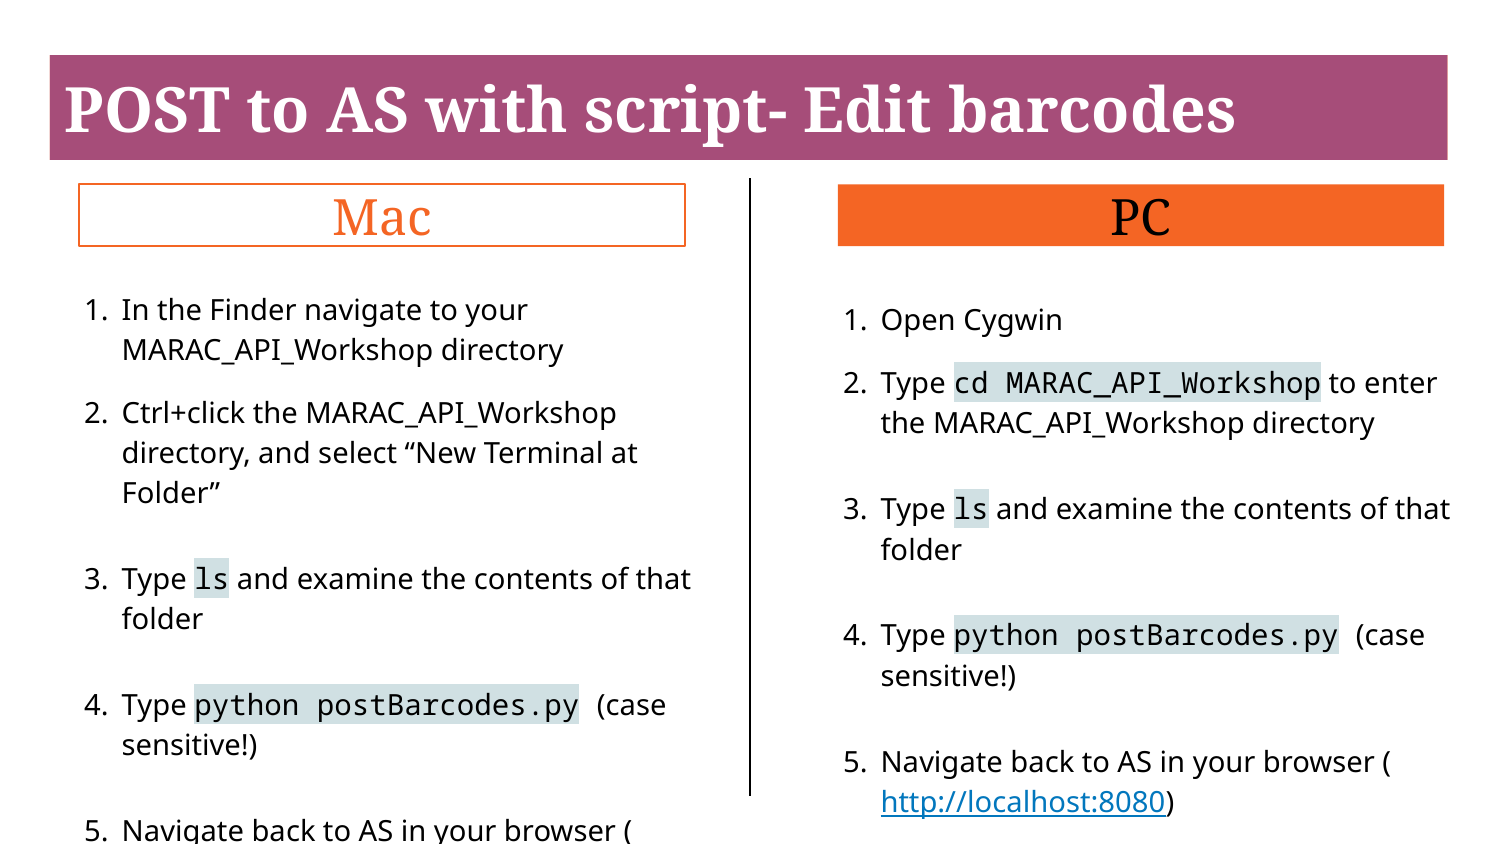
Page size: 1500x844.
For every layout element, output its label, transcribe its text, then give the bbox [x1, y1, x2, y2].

text_box Mac [78, 184, 686, 247]
text_box In the Finder navigate to your MARAC_API_Workshop directory Ctrl+click the MARAC_API_Workshop directory, and select “New Terminal at Folder” Type ls and examine the contents of that folder Type python postBarcodes.py (case sensitive!) Navigate back to AS in your browser (http://localhost:8080) [31, 270, 725, 834]
title POST to AS with script- Edit barcodes [49, 55, 1448, 160]
text_box Open Cygwin Type cd MARAC_API_Workshop to enter the MARAC_API_Workshop directory Type ls and examine the contents of that folder Type python postBarcodes.py (case sensitive!) Navigate back to AS in your browser (http://localhost:8080) [790, 281, 1484, 844]
text_box PC [837, 184, 1445, 247]
